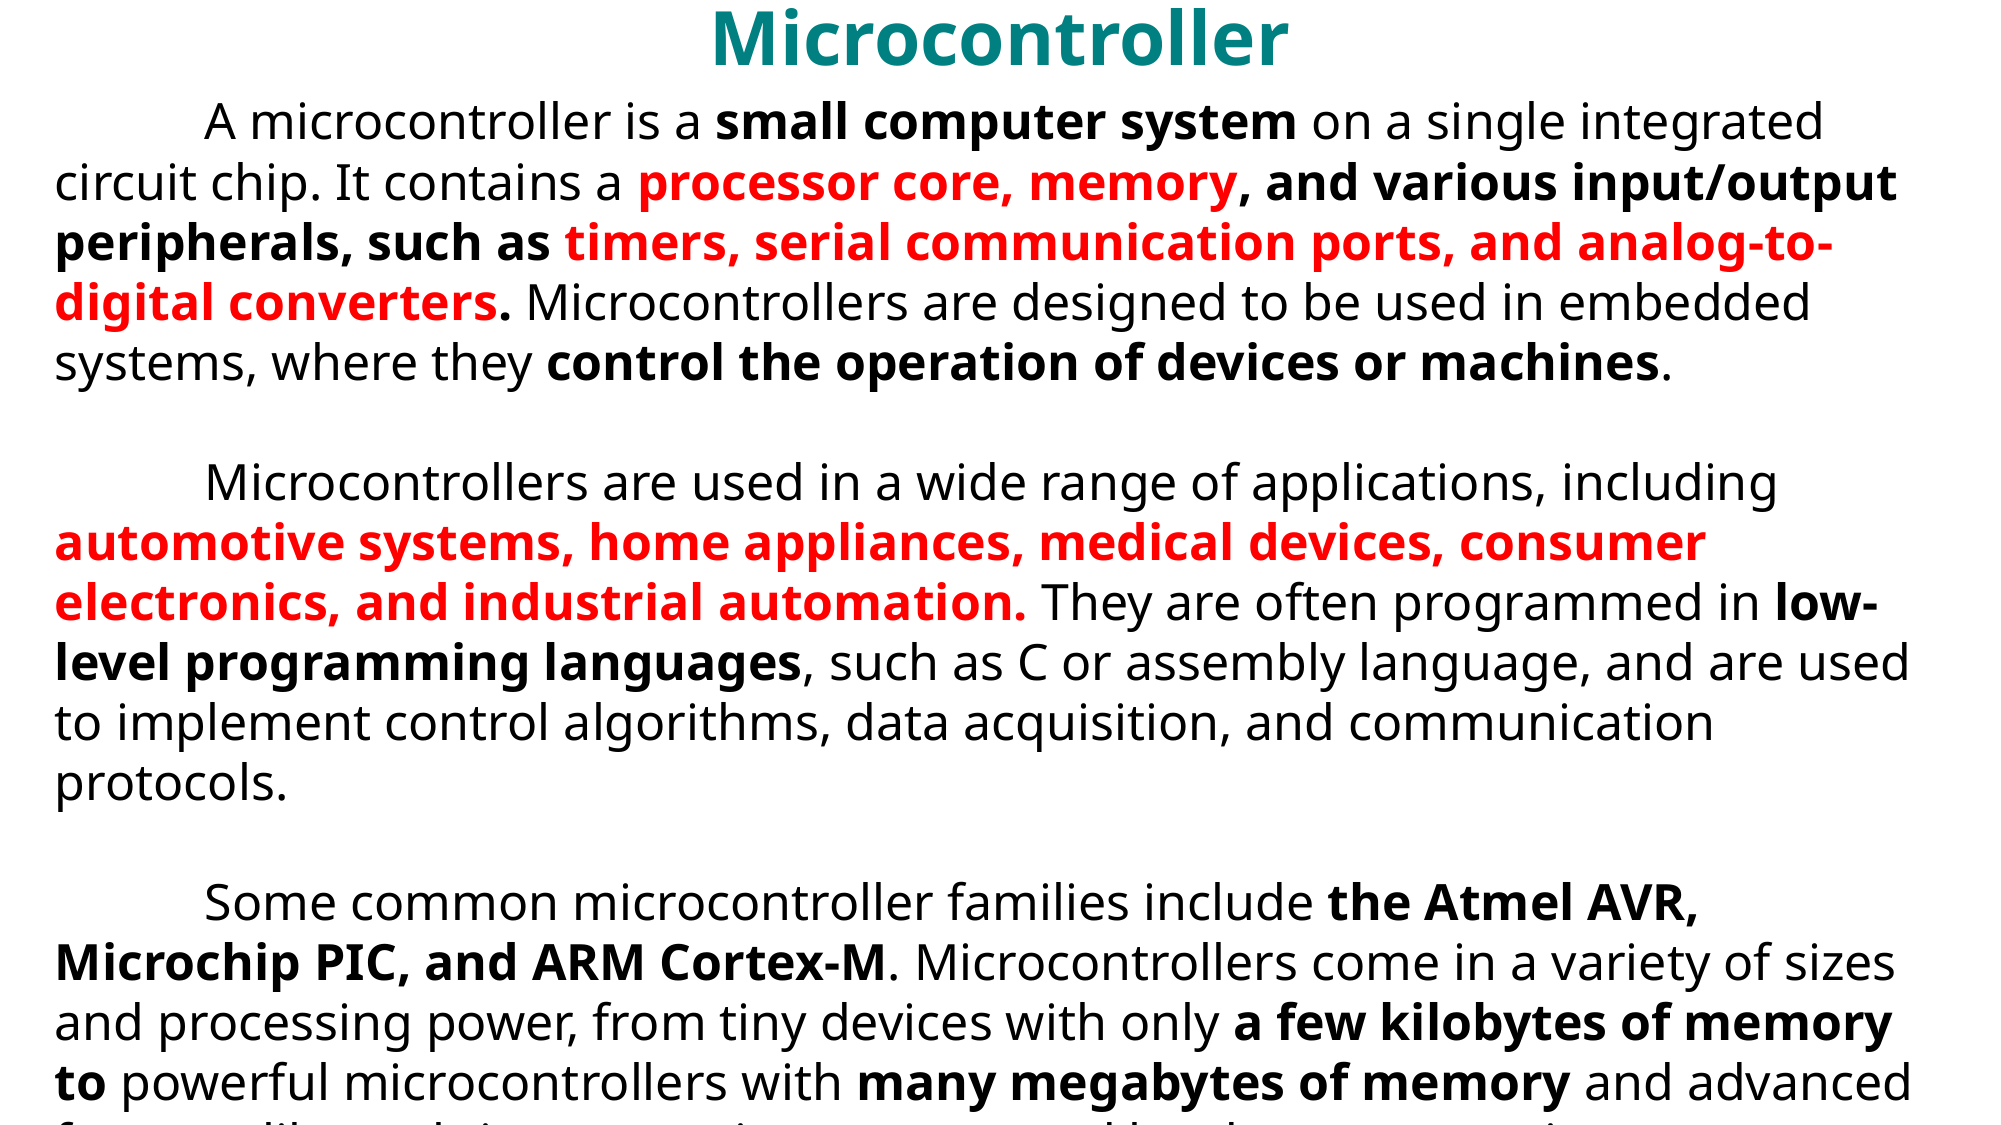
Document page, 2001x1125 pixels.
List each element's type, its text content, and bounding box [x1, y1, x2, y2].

text_box Microcontroller A microcontroller is a small computer system on a single integrated circuit chip. It contains a processor core, memory, and various input/output peripherals, such as timers, serial communication ports, and analog-to-digital converters. Microcontrollers are designed to be used in embedded systems, where they control the operation of devices or machines. Microcontrollers are used in a wide range of applications, including automotive systems, home appliances, medical devices, consumer electronics, and industrial automation. They are often programmed in low-level programming languages, such as C or assembly language, and are used to implement control algorithms, data acquisition, and communication protocols. Some common microcontroller families include the Atmel AVR, Microchip PIC, and ARM Cortex-M. Microcontrollers come in a variety of sizes and processing power, from tiny devices with only a few kilobytes of memory to powerful microcontrollers with many megabytes of memory and advanced features like real-time operating systems and hardware encryption. [40, 0, 1960, 1125]
